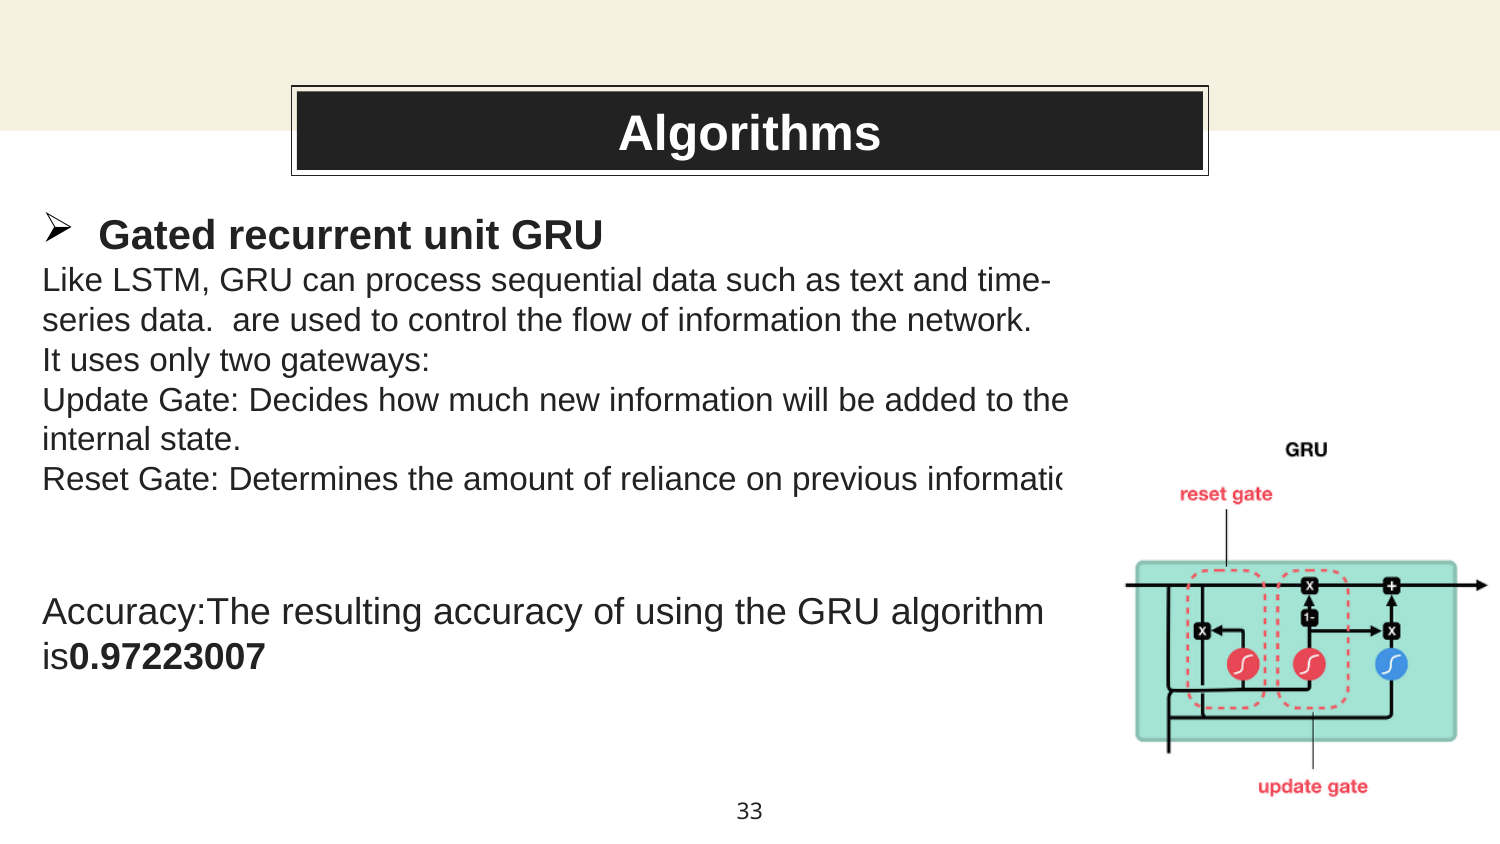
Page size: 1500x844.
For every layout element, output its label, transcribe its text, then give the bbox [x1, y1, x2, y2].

slide_number 33 [705, 781, 795, 832]
title Algorithms [296, 91, 1203, 170]
picture [1062, 433, 1492, 809]
list Gated recurrent unit GRU Like LSTM, GRU can process sequential data such as text and time-series data. are used to control the flow of information the network.​ It uses only two gateways: Update Gate: Decides how much new information will be added to the internal state. Reset Gate: Determines the amount of reliance on previous information.​ Accuracy:The resulting accuracy of using the GRU algorithm is0.97223007 [27, 192, 1118, 808]
